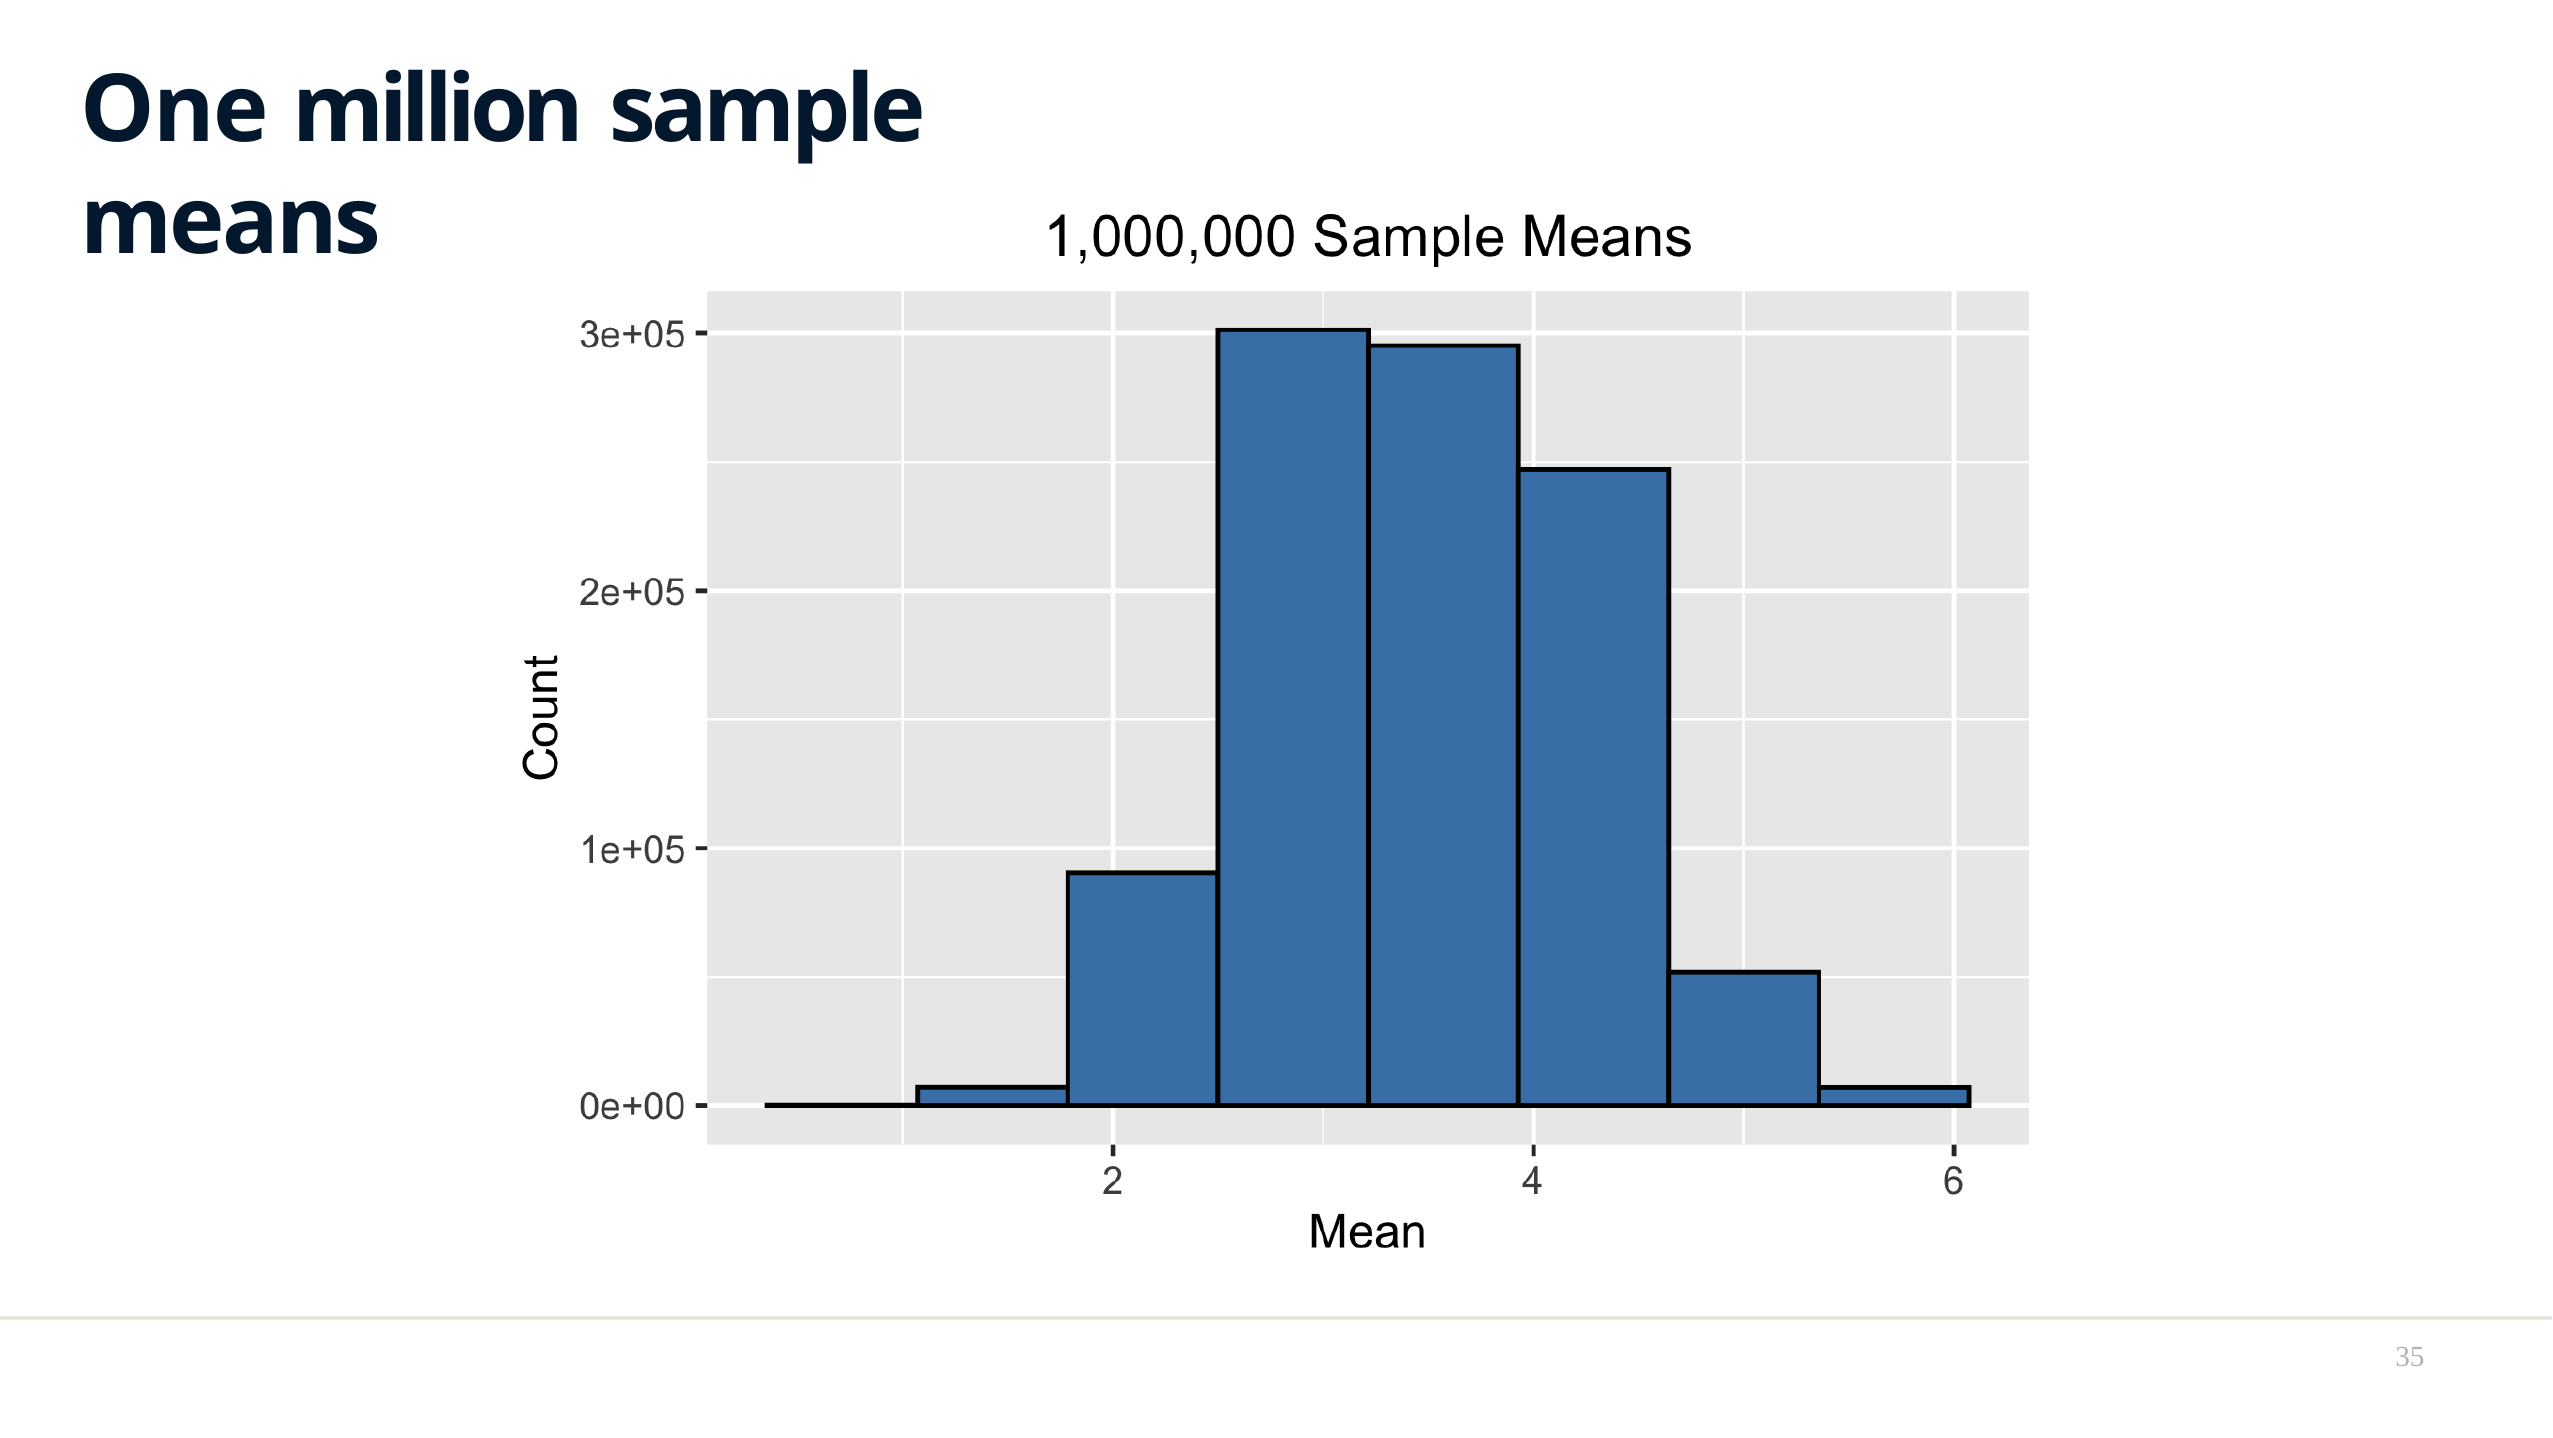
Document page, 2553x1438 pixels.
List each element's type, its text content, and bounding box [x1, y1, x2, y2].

title One million sample means [78, 44, 1224, 288]
picture [522, 213, 2029, 1248]
slide_number 35 [1837, 1336, 2425, 1409]
